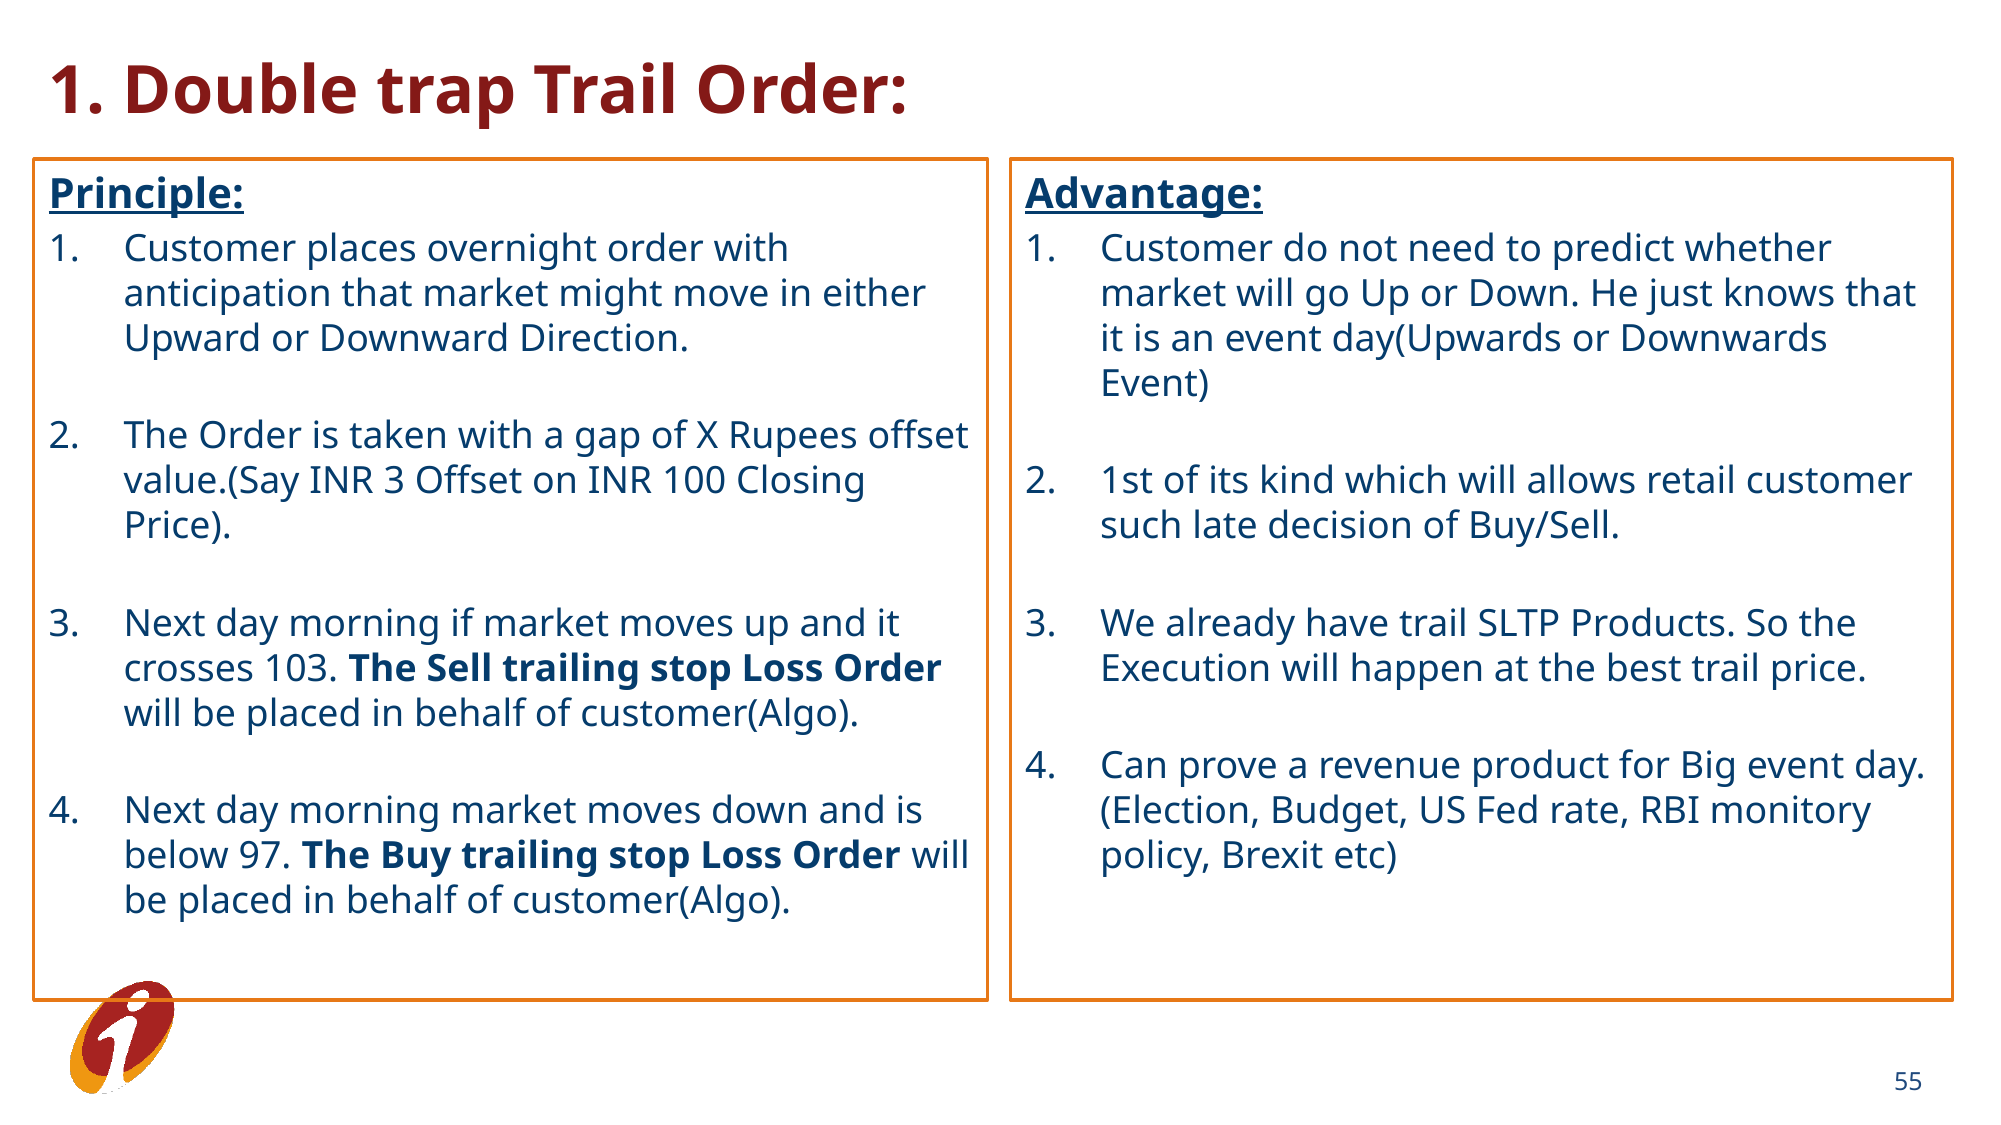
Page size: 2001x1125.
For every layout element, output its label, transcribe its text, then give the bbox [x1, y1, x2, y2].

list 1. Double trap Trail Order: [33, 38, 1951, 163]
picture [62, 1000, 181, 1100]
list Advantage: Customer do not need to predict whether market will go Up or Down. He just knows that it is an event day(Upwards or Downwards Event) 1st of its kind which will allows retail customer such late decision of Buy/Sell. We already have trail SLTP Products. So the Execution will happen at the best trail price. Can prove a revenue product for Big event day. (Election, Budget, US Fed rate, RBI monitory policy, Brexit etc) [1010, 158, 1953, 1000]
list Principle: Customer places overnight order with anticipation that market might move in either Upward or Downward Direction. The Order is taken with a gap of X Rupees offset value.(Say INR 3 Offset on INR 100 Closing Price). Next day morning if market moves up and it crosses 103. The Sell trailing stop Loss Order will be placed in behalf of customer(Algo). Next day morning market moves down and is below 97. The Buy trailing stop Loss Order will be placed in behalf of customer(Algo). [33, 158, 988, 1000]
slide_number 55 [1837, 1052, 1938, 1113]
